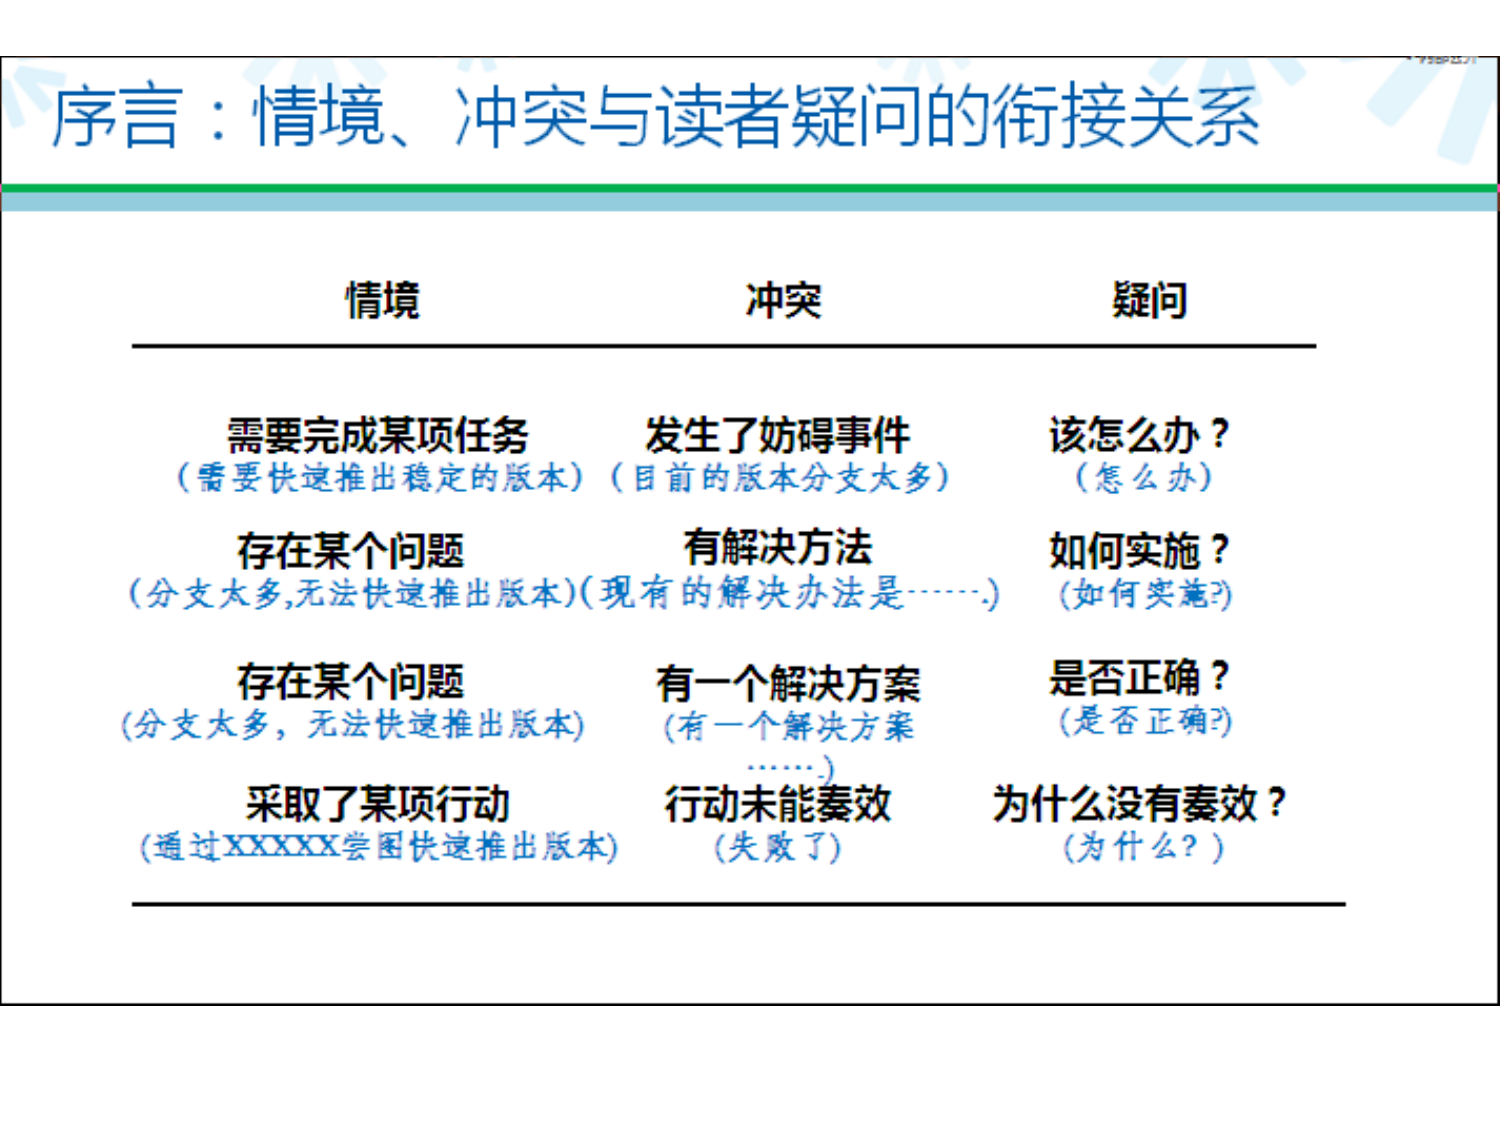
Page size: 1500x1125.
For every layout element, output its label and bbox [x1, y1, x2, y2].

picture [0, 56, 1500, 1006]
